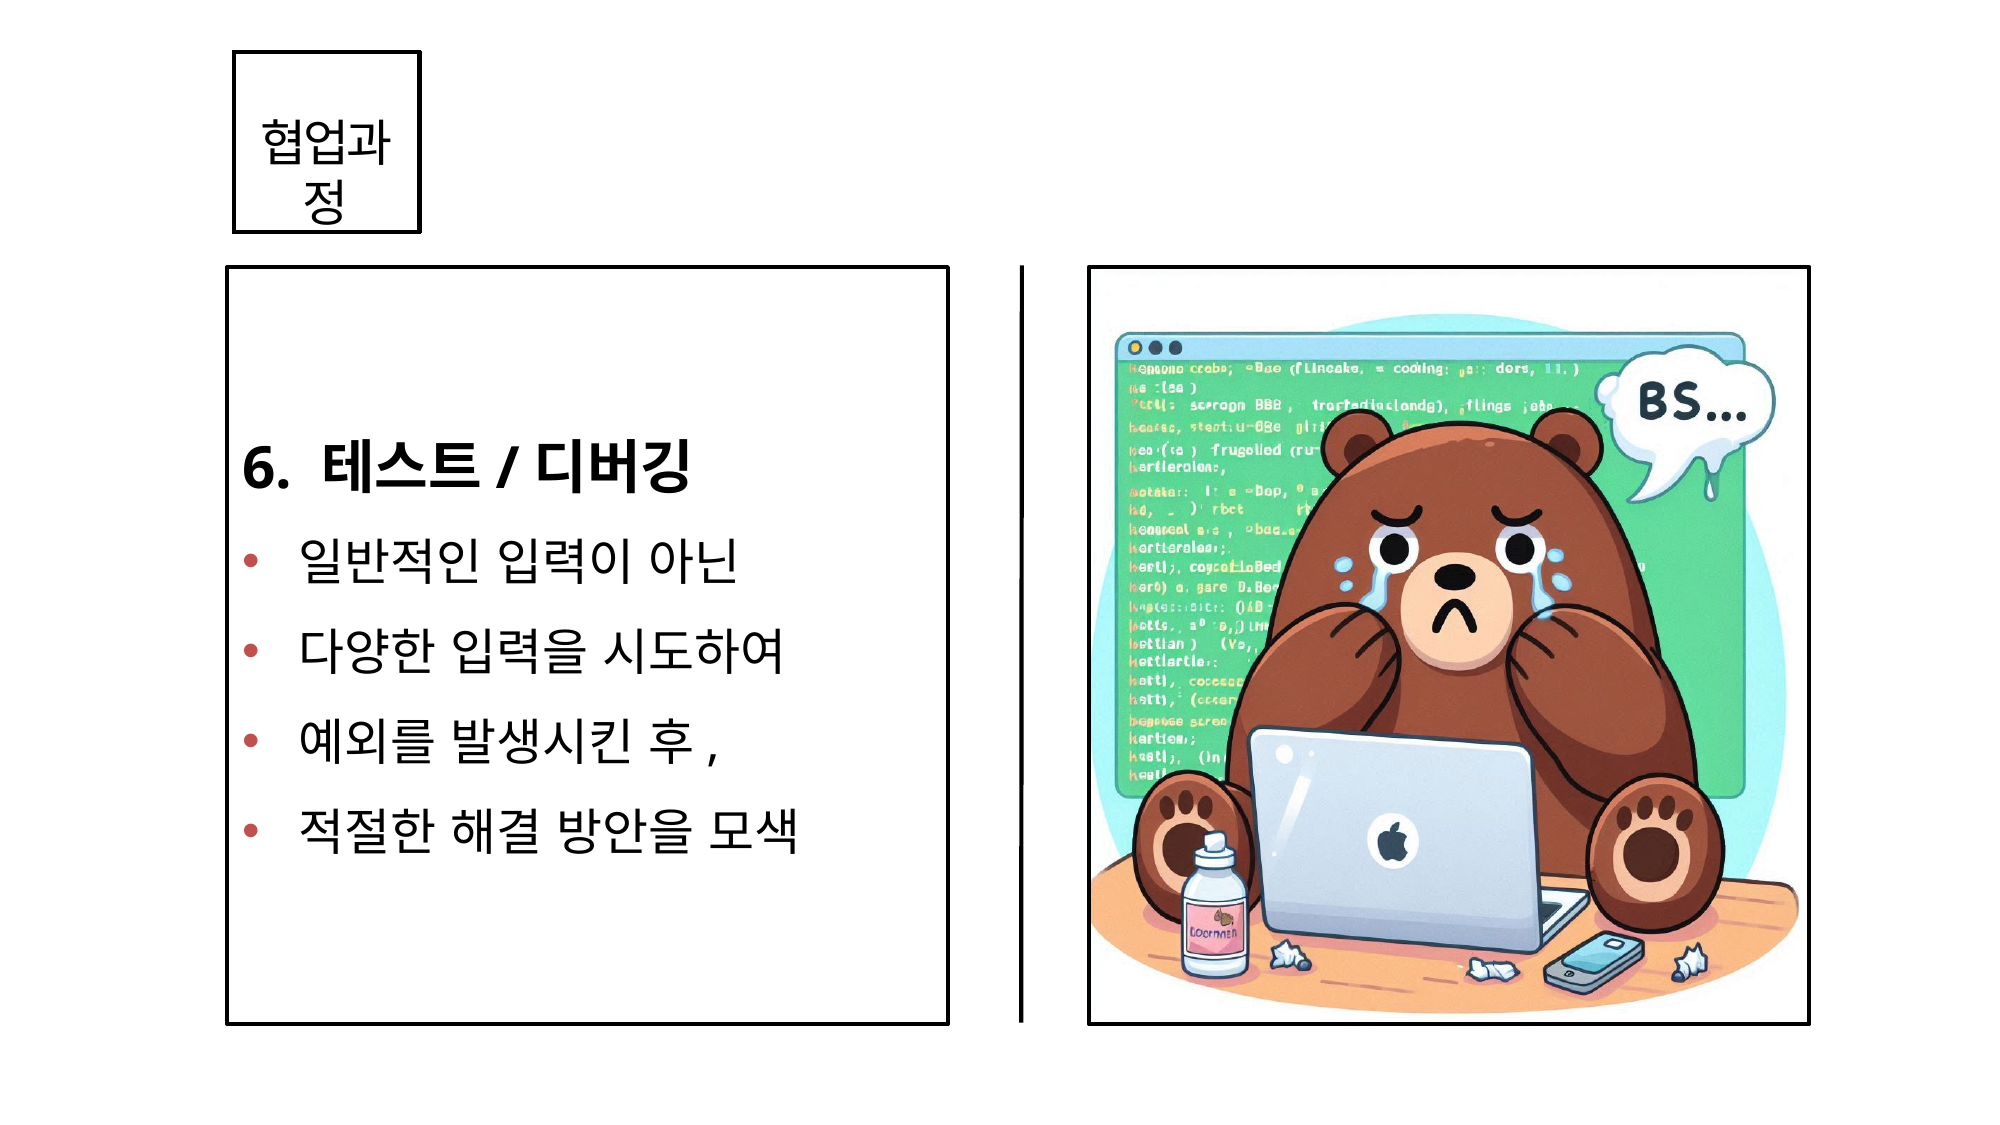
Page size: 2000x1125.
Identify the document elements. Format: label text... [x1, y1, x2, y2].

text_box [1087, 265, 1811, 1026]
text_box 6. 테스트/디버깅 일반적인 입력이 아닌 다양한 입력을 시도하여 예외를 발생시킨 후, 적절한 해결 방안을 모색 [225, 265, 950, 1026]
text_box 협업과정 [239, 103, 415, 231]
